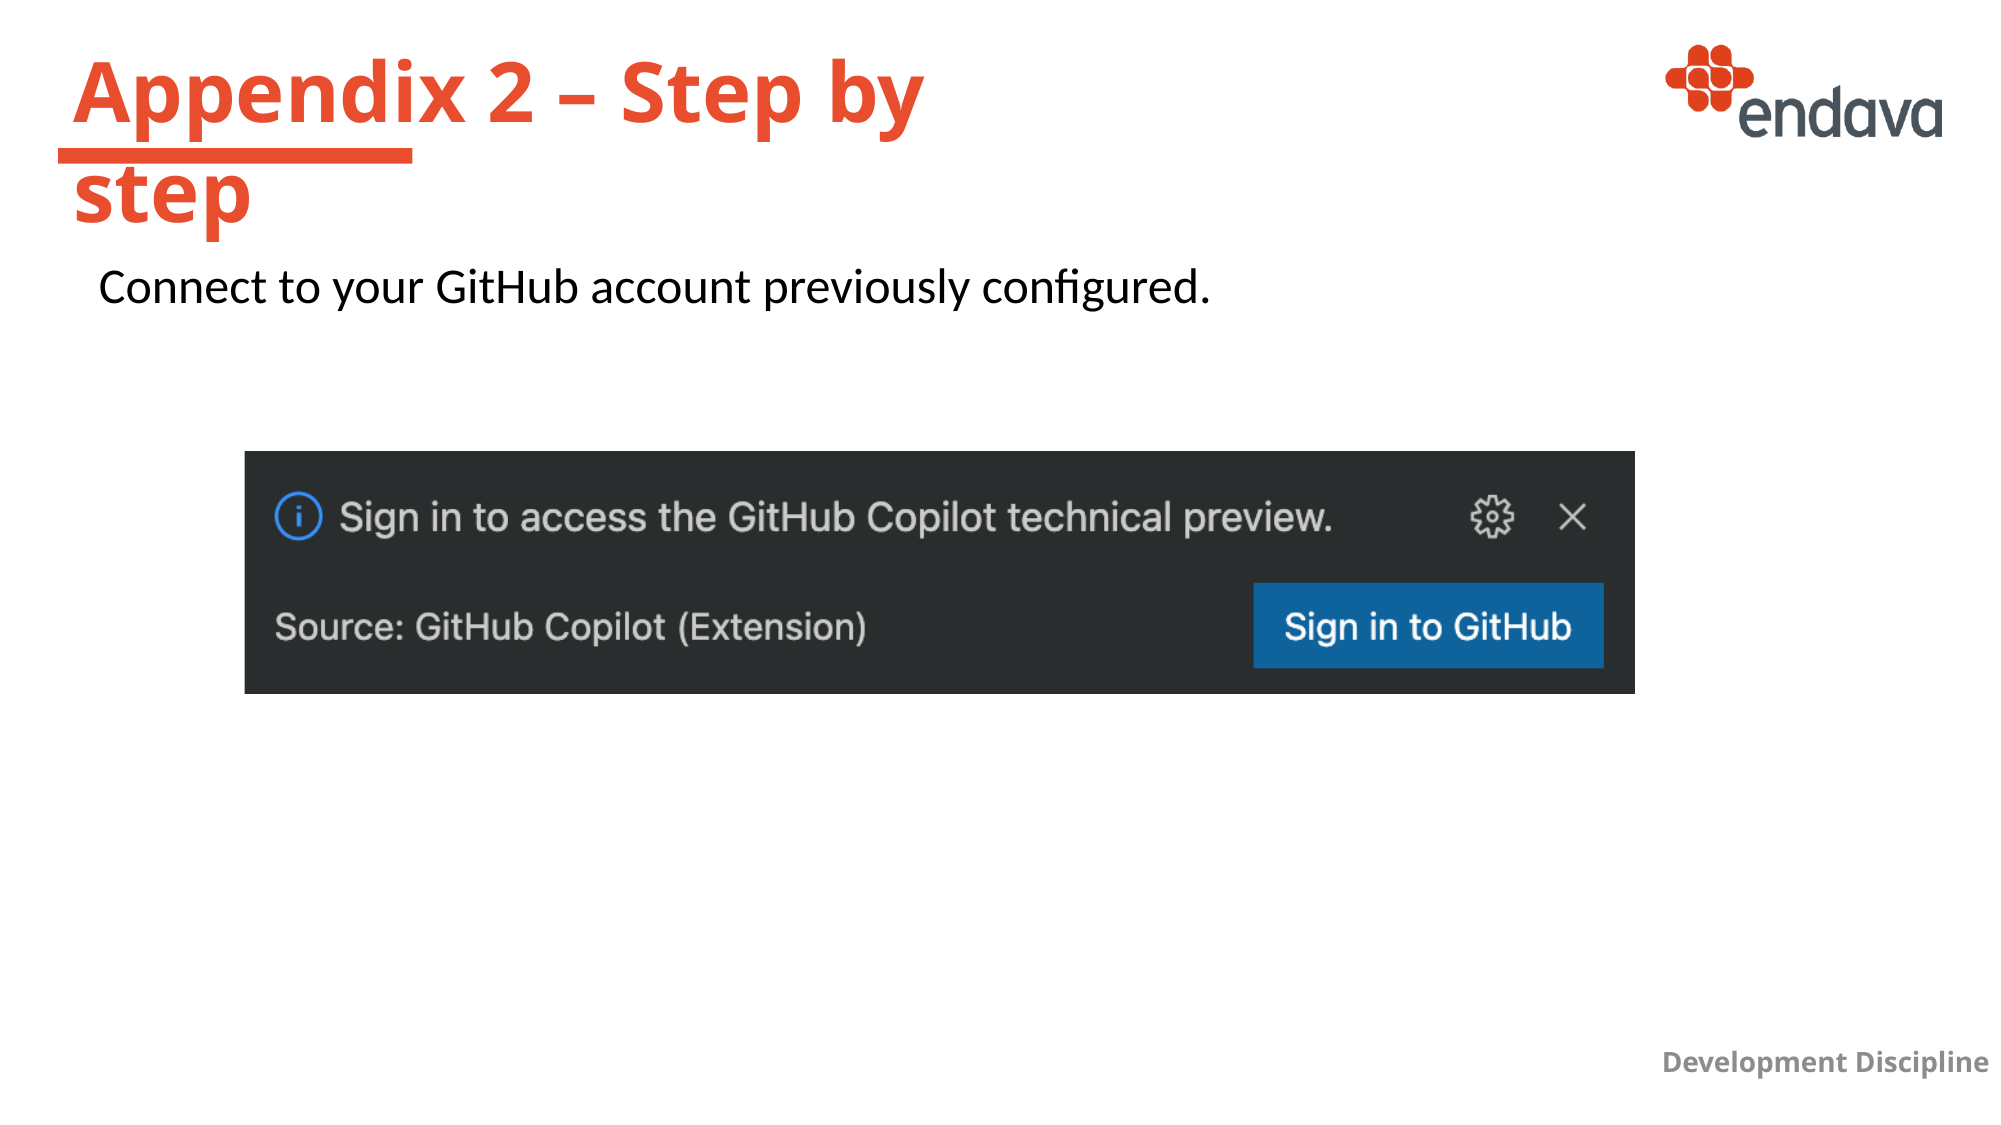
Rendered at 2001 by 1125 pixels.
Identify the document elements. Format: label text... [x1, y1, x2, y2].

text_box [58, 148, 413, 164]
picture [1663, 42, 1942, 138]
text_box Connect to your GitHub account previously configured. [84, 246, 1916, 322]
text_box Appendix 2 – Step by step [58, 32, 1112, 247]
text_box Development Discipline [1635, 1010, 2000, 1113]
picture [244, 451, 1635, 694]
